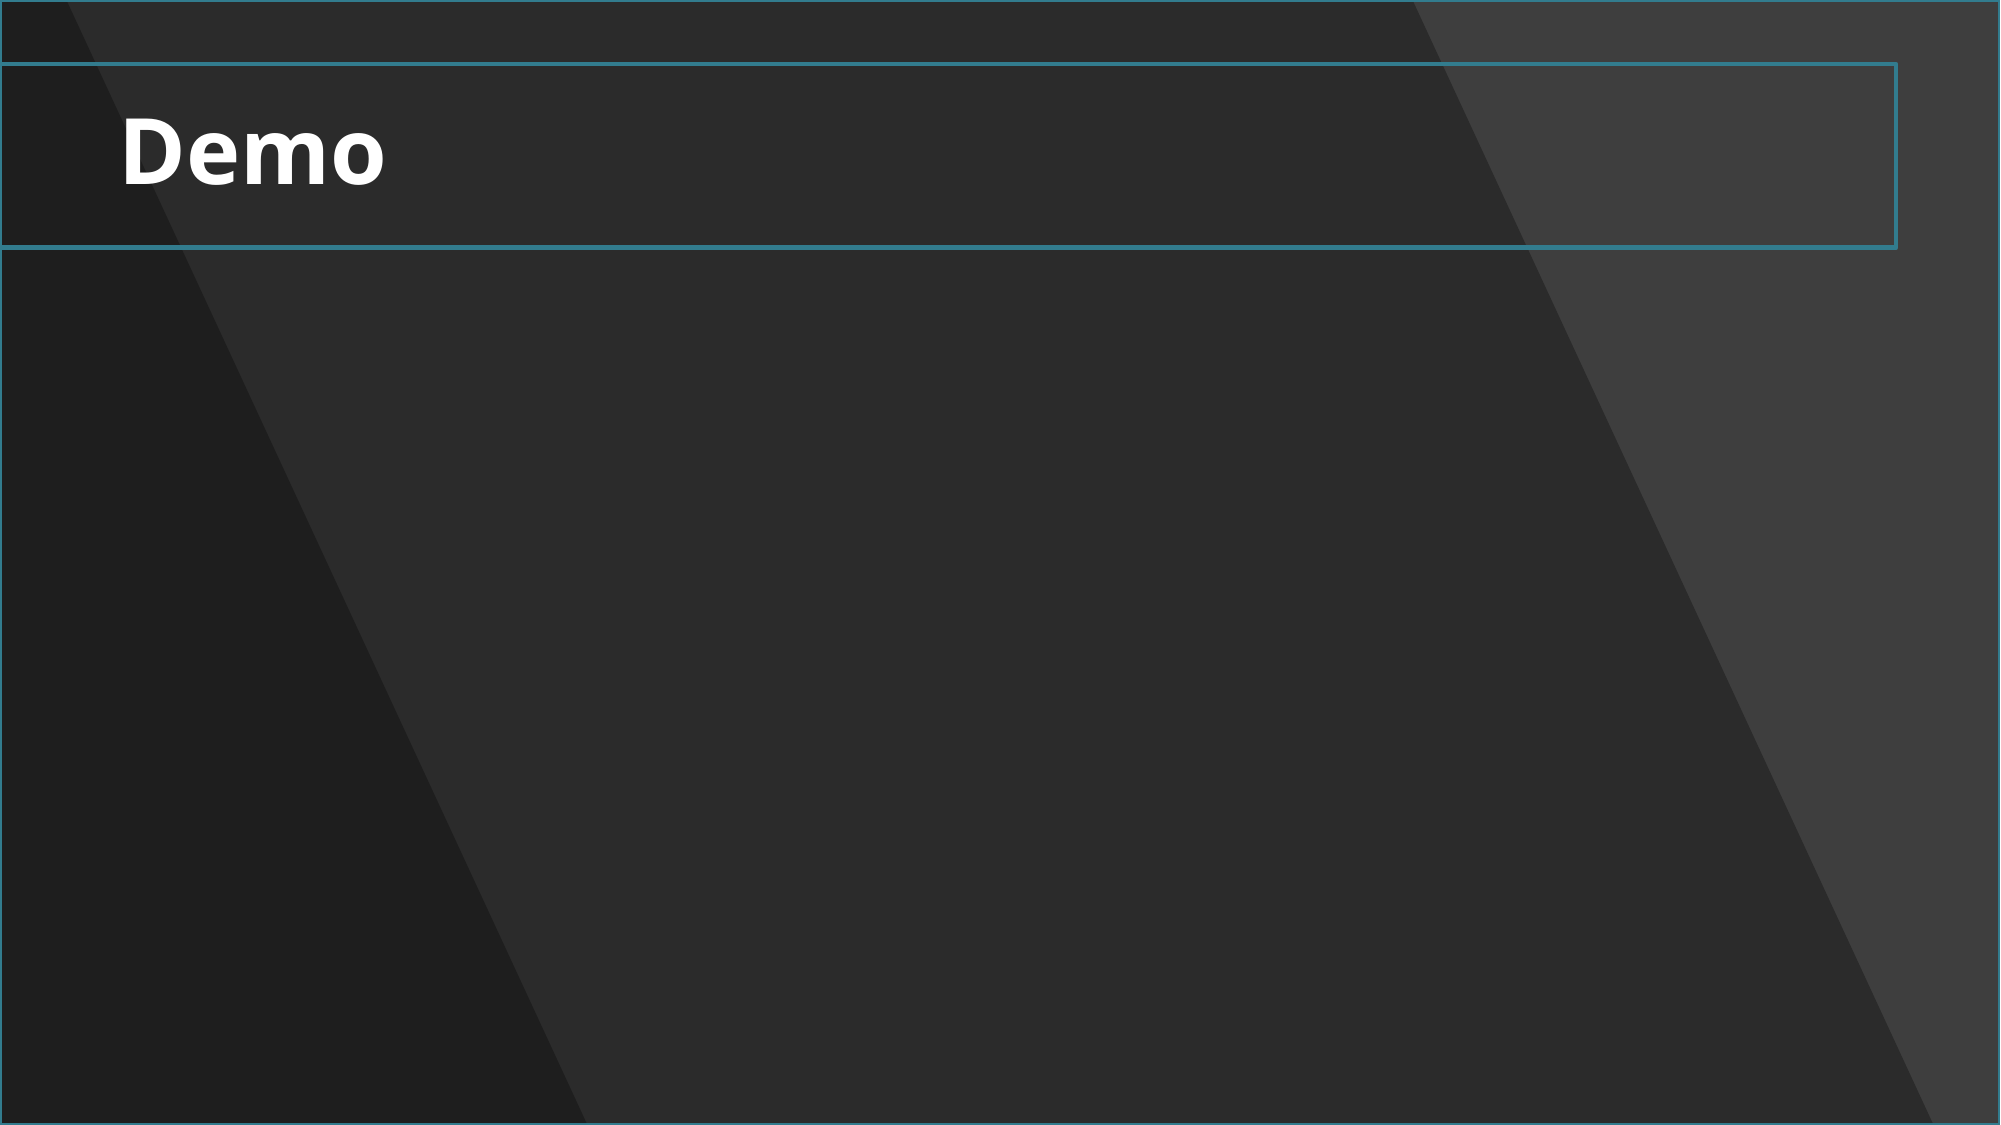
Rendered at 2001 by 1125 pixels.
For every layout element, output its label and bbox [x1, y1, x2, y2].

text_box [0, 64, 1897, 248]
text_box [0, 0, 2000, 1125]
